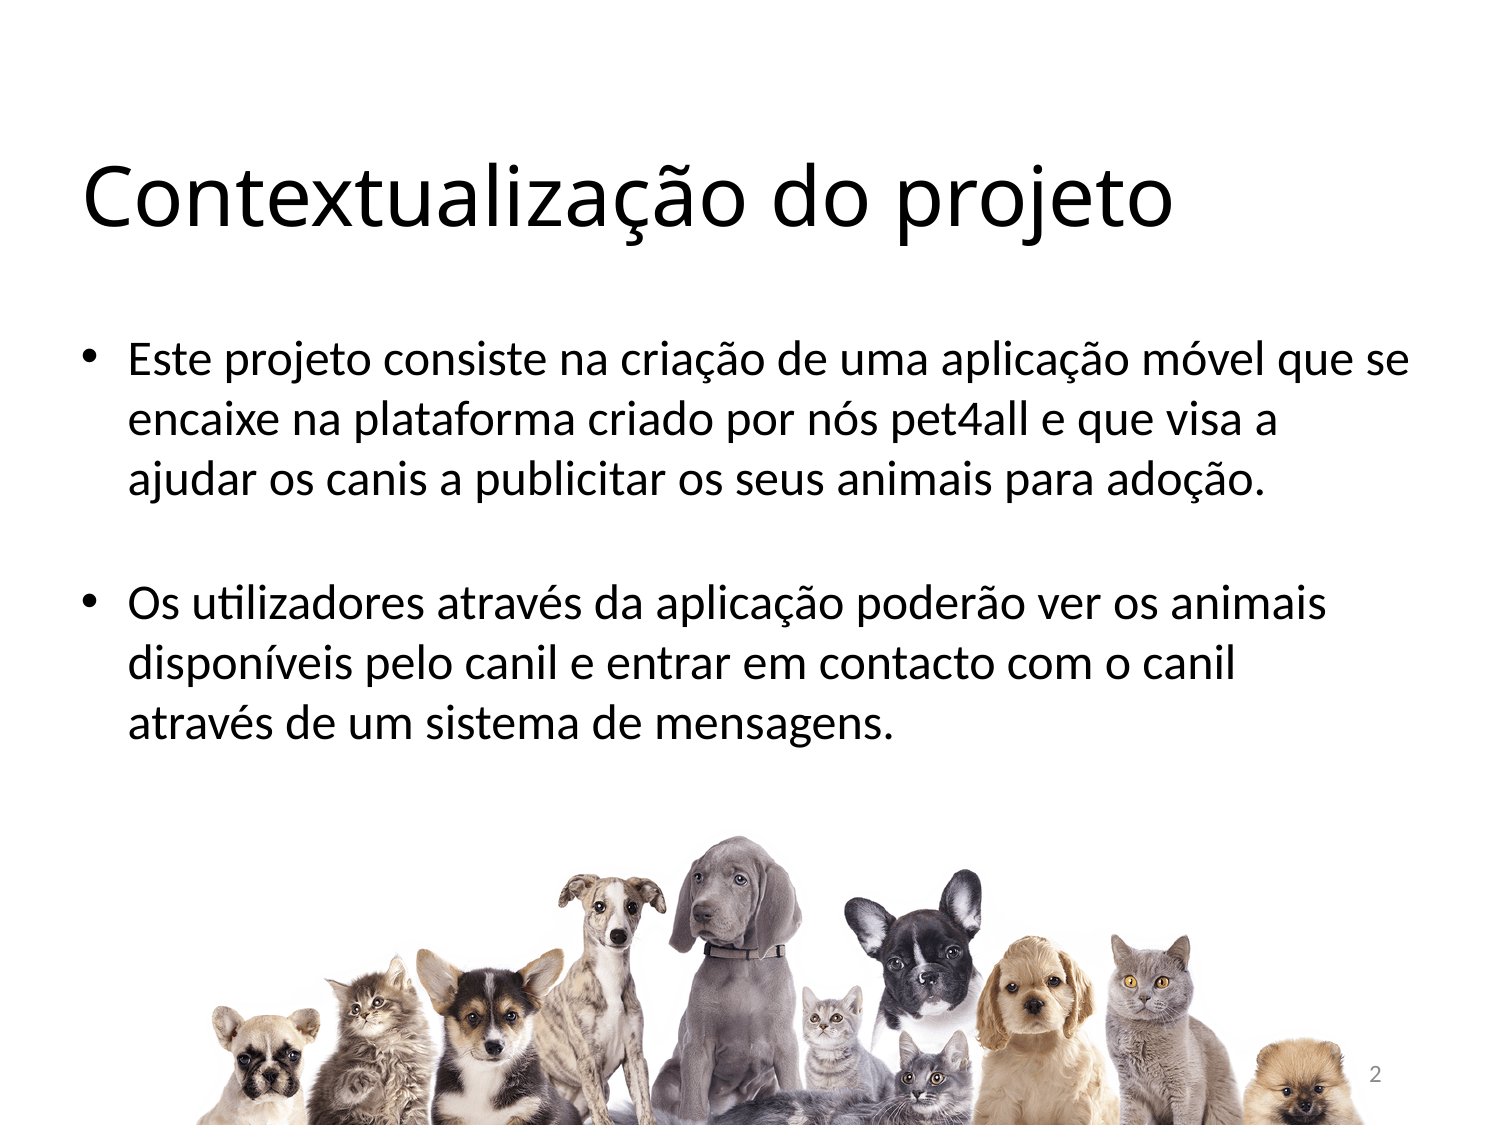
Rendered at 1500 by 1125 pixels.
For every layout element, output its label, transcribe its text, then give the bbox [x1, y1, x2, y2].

text_box Este projeto consiste na criação de uma aplicação móvel que se encaixe na plataforma criado por nós pet4all e que visa a ajudar os canis a publicitar os seus animais para adoção. [66, 317, 1434, 603]
title Contextualização do projeto [66, 118, 1360, 282]
picture [31, 759, 1500, 1125]
text_box Os utilizadores através da aplicação poderão ver os animais disponíveis pelo canil e entrar em contacto com o canil através de um sistema de mensagens. [66, 562, 1397, 758]
